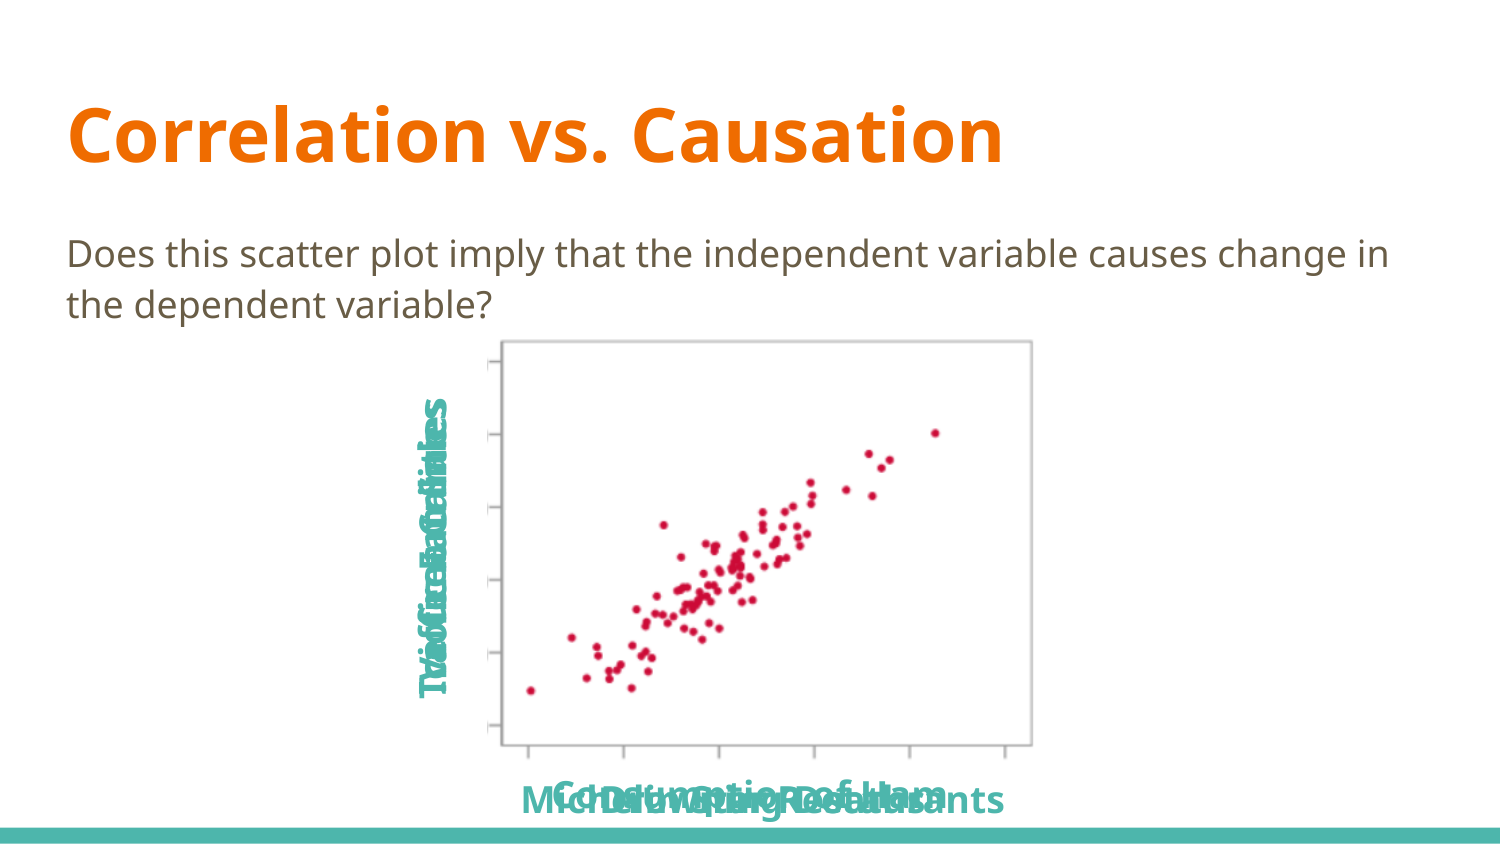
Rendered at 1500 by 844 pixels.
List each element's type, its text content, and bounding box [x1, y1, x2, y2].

text_box Violent Crime [393, 342, 470, 767]
list Does this scatter plot imply that the independent variable causes change in the dependent variable? [51, 207, 1449, 750]
title Correlation vs. Causation [51, 72, 1449, 189]
text_box Michelin Star Restaurants [505, 772, 1021, 837]
text_box Consumption of Ham [492, 772, 1008, 832]
text_box Traffic Fatalities [394, 336, 470, 761]
picture [486, 333, 1040, 763]
